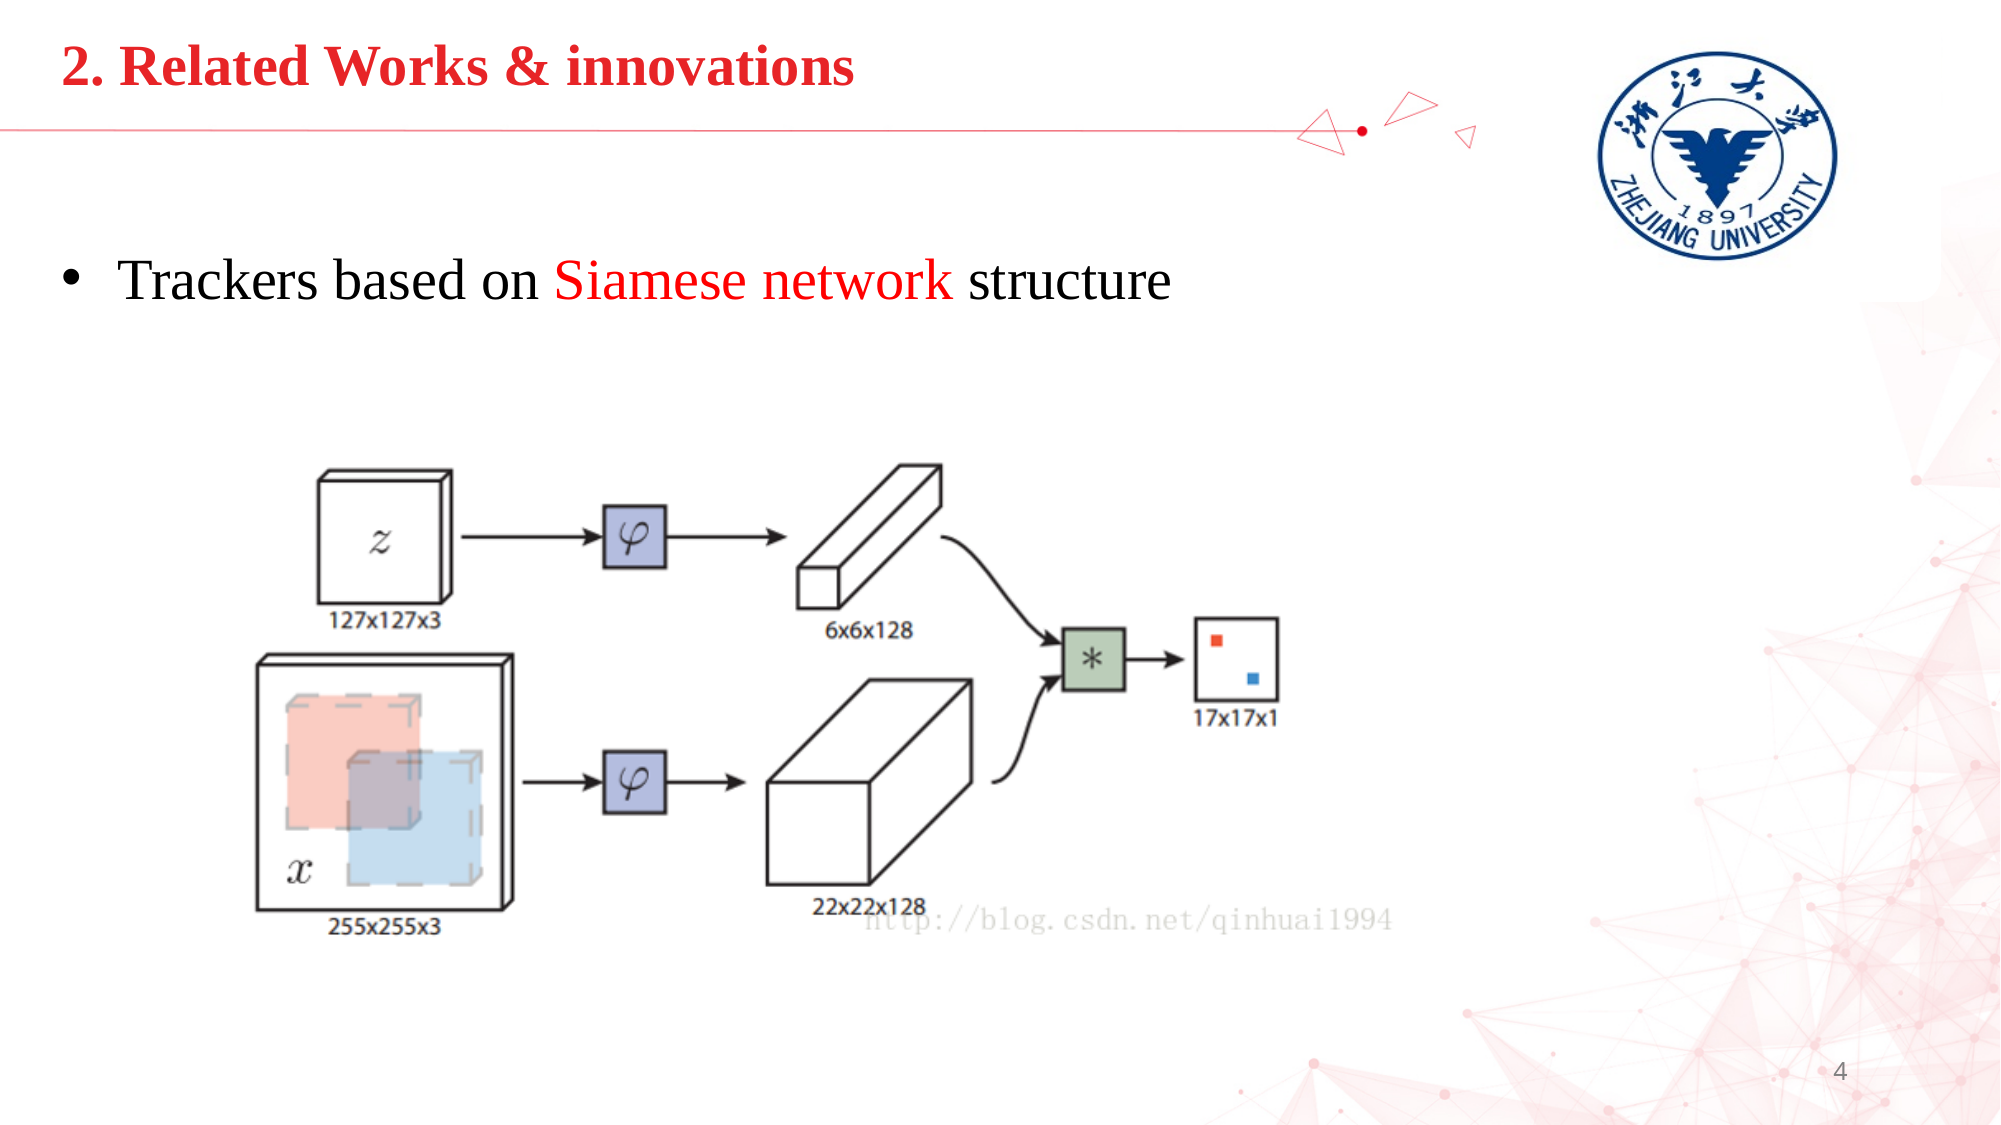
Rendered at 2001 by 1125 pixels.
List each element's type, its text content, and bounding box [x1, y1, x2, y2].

slide_number 4 [1412, 1042, 1863, 1103]
text_box Trackers based on Siamese network structure [46, 174, 1228, 343]
picture [0, 0, 2001, 1125]
title 2. Related Works & innovations [46, 23, 1413, 110]
